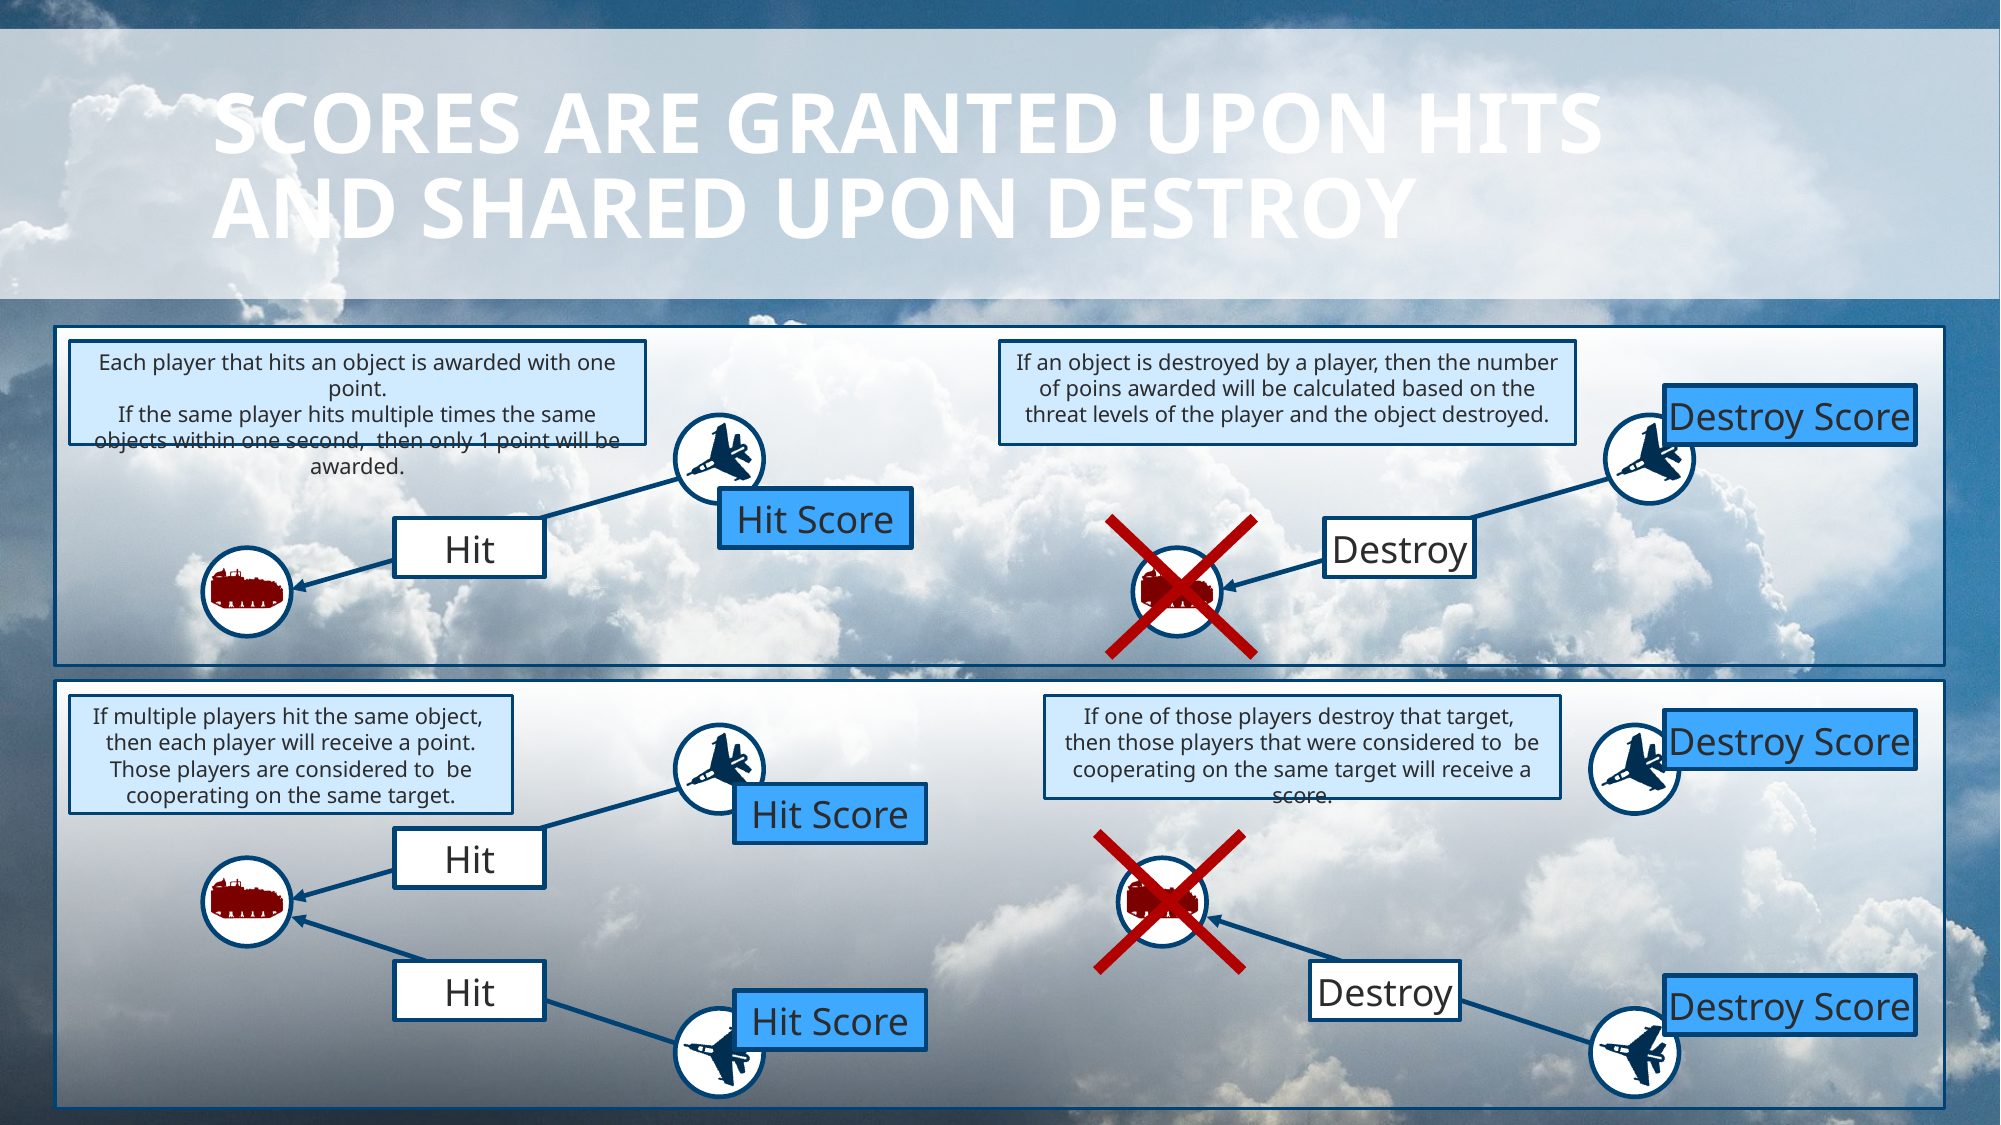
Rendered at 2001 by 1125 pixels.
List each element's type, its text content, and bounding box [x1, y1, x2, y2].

picture [202, 872, 292, 927]
text_box [54, 680, 1946, 1110]
title scores are granted upon hits and shared upon destroy [197, 46, 1803, 295]
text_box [290, 477, 680, 590]
text_box Hit Score [733, 990, 927, 1051]
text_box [1206, 916, 1592, 1044]
text_box [218, 546, 276, 557]
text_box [1221, 477, 1610, 590]
text_box Each player that hits an object is awarded with one point. If the same player hits multiple times the same objects within one second, then only 1 point will be awarded. [69, 340, 647, 445]
text_box If one of those players destroy that target, then those players that were considered to be cooperating on the same target will receive a score. [1043, 694, 1562, 800]
text_box [1212, 621, 1260, 661]
text_box [1139, 936, 1193, 948]
picture [1117, 872, 1207, 927]
text_box [1092, 936, 1144, 976]
text_box [216, 625, 278, 638]
text_box [1155, 546, 1204, 557]
text_box [1103, 624, 1151, 661]
text_box [1092, 828, 1144, 868]
text_box [1139, 856, 1193, 868]
text_box Destroy Score [1663, 975, 1916, 1036]
text_box Destroy Score [1663, 709, 1916, 770]
text_box Hit Score [718, 488, 912, 549]
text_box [1590, 1007, 1680, 1098]
text_box Hit Score [733, 783, 927, 844]
text_box [1196, 828, 1248, 872]
text_box [54, 325, 1946, 667]
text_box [290, 788, 680, 900]
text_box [674, 1007, 764, 1098]
text_box [1149, 625, 1209, 638]
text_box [674, 414, 764, 504]
text_box If an object is destroyed by a player, then the number of poins awarded will be calculated based on the threat levels of the player and the object destroyed. [999, 340, 1577, 445]
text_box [1604, 414, 1695, 504]
text_box [1103, 513, 1160, 557]
text_box [218, 856, 276, 867]
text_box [1590, 724, 1680, 814]
text_box If multiple players hit the same object, then each player will receive a point. Those players are considered to be cooperating on the same target. [69, 694, 514, 814]
text_box [215, 935, 278, 948]
text_box Destroy Score [1663, 384, 1916, 445]
text_box [1203, 547, 1214, 557]
picture [1132, 562, 1222, 617]
picture [202, 562, 292, 617]
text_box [674, 724, 764, 814]
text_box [291, 916, 677, 1044]
